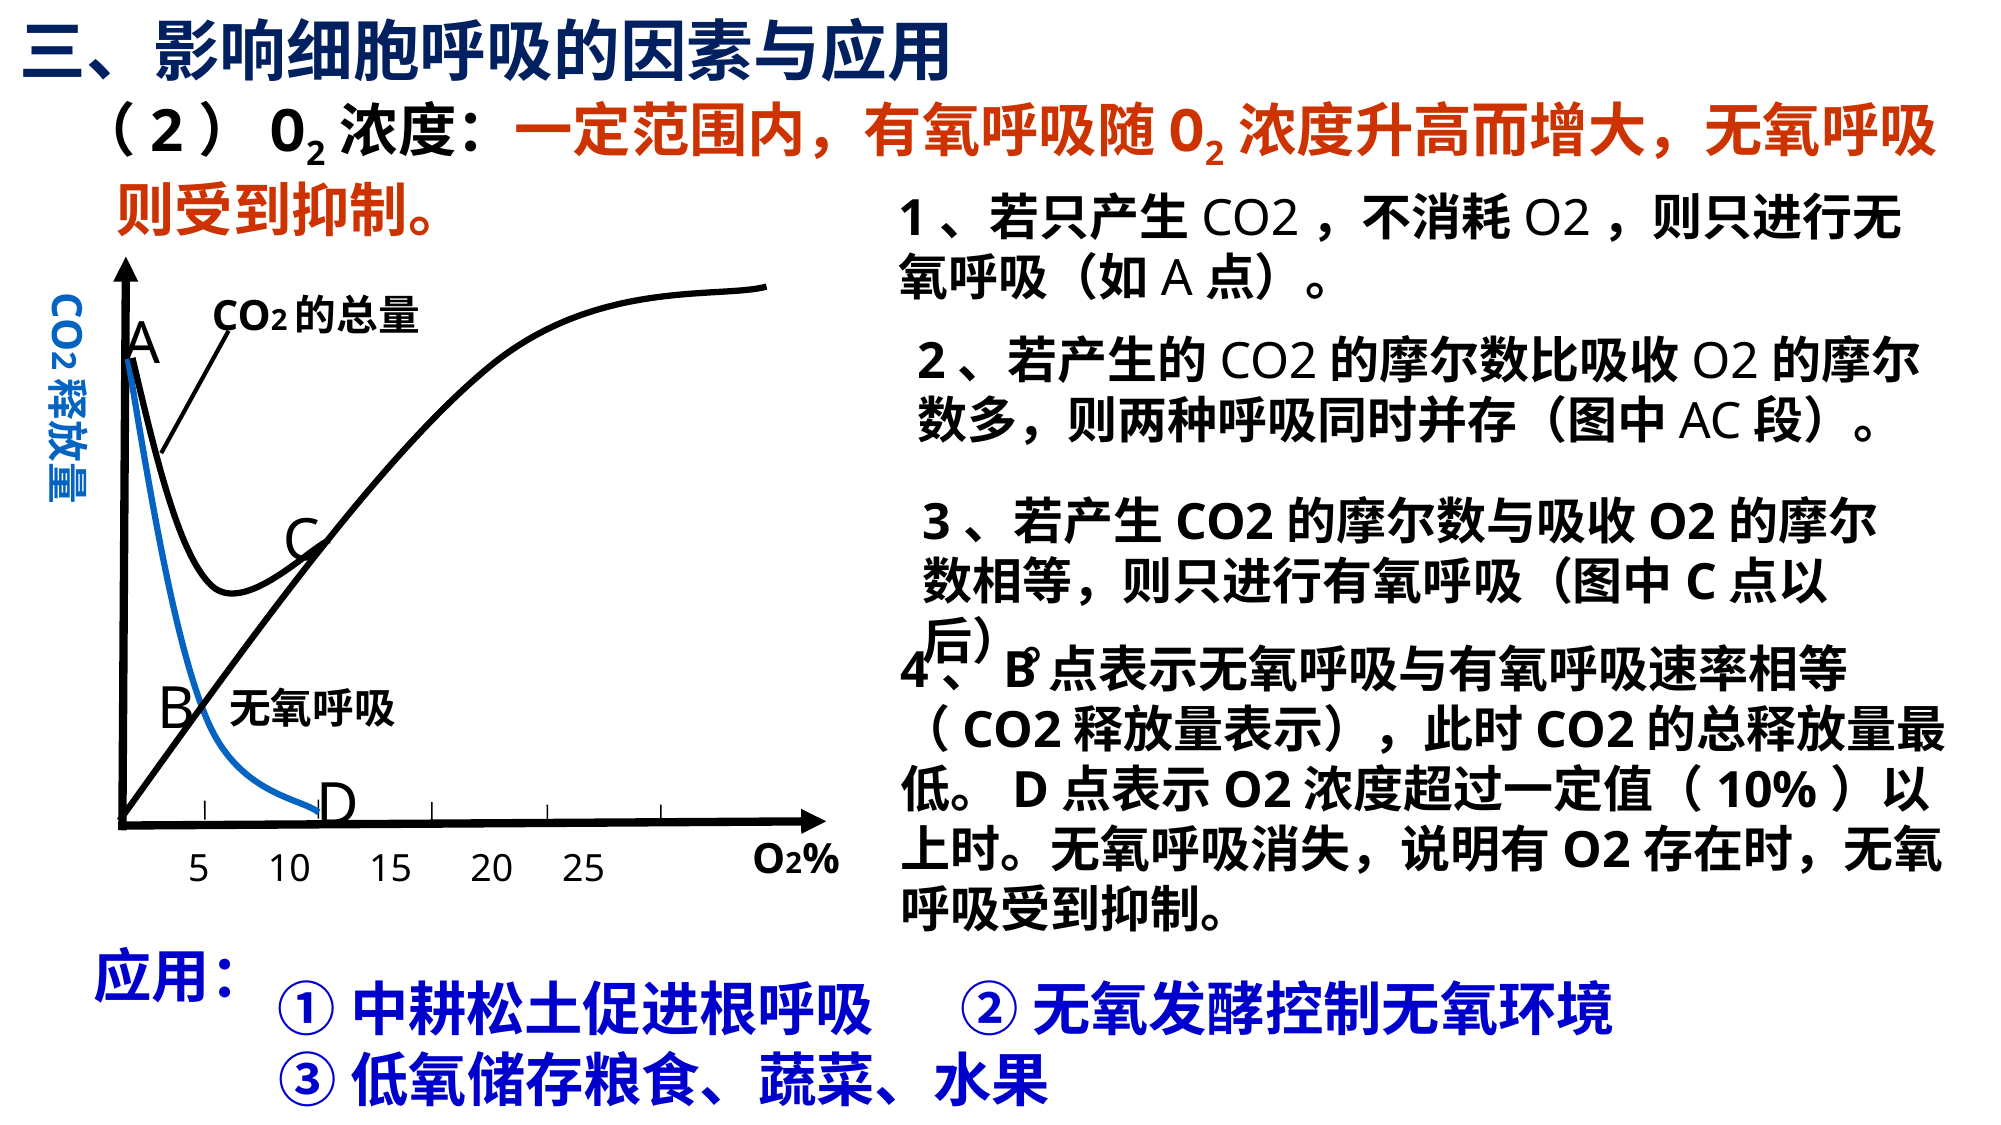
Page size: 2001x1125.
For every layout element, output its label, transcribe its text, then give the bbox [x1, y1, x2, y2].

text_box 2、若产生的CO2的摩尔数比吸收O2的摩尔数多，则两种呼吸同时并存（图中AC段）。 [902, 321, 1937, 457]
text_box ①中耕松土促进根呼吸 [262, 964, 889, 1050]
text_box ③低氧储存粮食、蔬菜、水果 [263, 1036, 1065, 1121]
text_box 应用： [78, 931, 284, 1017]
text_box ②无氧发酵控制无氧环境 [945, 964, 1630, 1050]
text_box 3、若产生CO2的摩尔数与吸收O2的摩尔数相等，则只进行有氧呼吸（图中C点以后）。 [908, 481, 1937, 629]
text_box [23, 256, 891, 892]
text_box 1、若只产生CO2，不消耗O2，则只进行无氧呼吸（如A点）。 [884, 250, 1937, 313]
text_box 4、B点表示无氧呼吸与有氧呼吸速率相等（CO2释放量表示），此时CO2的总释放量最低。D点表示O2浓度超过一定值（10%）以上时。无氧呼吸消失，说明有O2存在时，无氧呼吸受到抑制。 [886, 629, 1990, 945]
text_box 三、影响细胞呼吸的因素与应用 [4, 1, 970, 96]
text_box （2）O2浓度：一定范围内，有氧呼吸随O2浓度升高而增大，无氧呼吸 则受到抑制。 [62, 85, 1967, 250]
